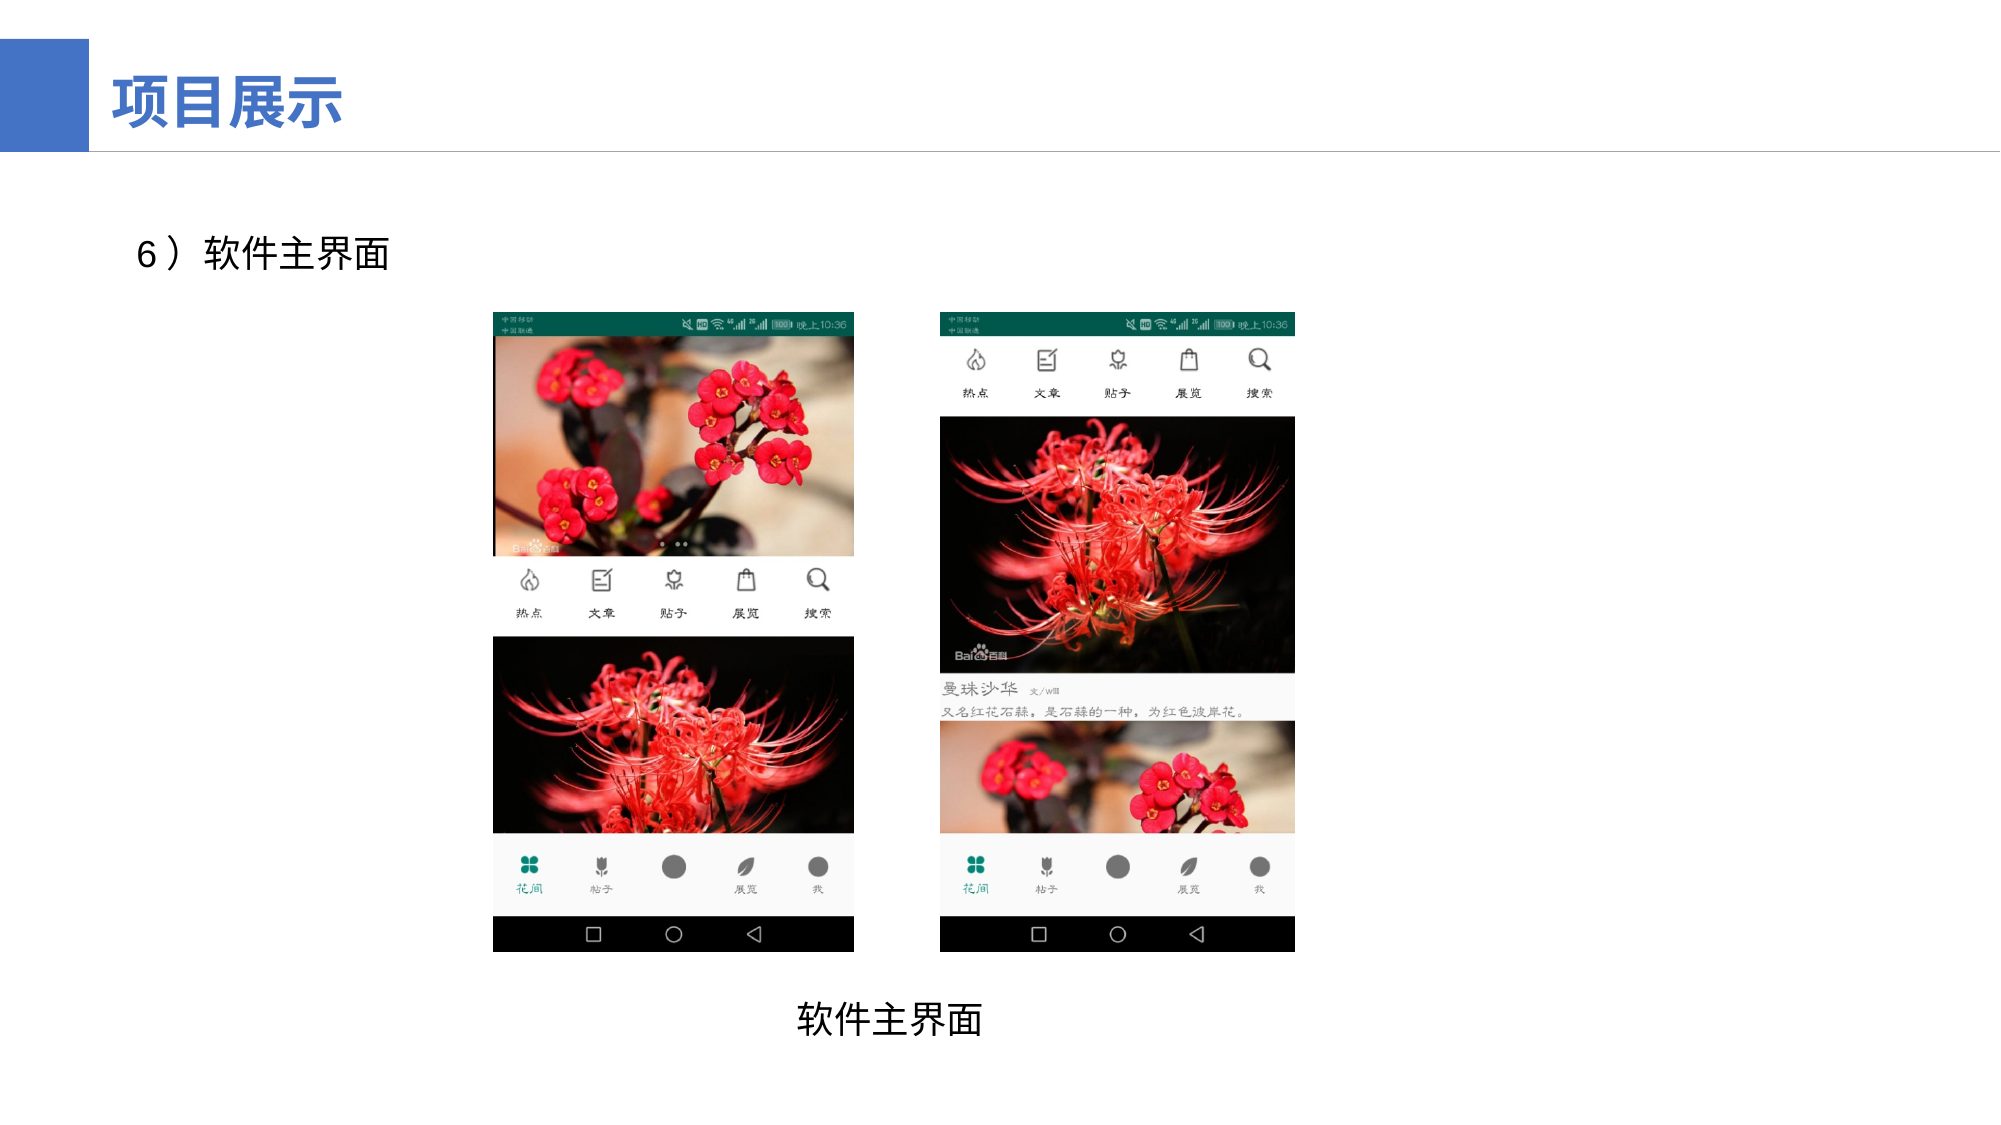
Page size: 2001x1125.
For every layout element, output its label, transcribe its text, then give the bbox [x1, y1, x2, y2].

picture [940, 312, 1295, 953]
text_box 软件主界面 [782, 988, 1000, 1049]
list 项目展示 [96, 57, 880, 144]
picture [493, 312, 854, 953]
text_box 6）软件主界面 [121, 222, 406, 283]
